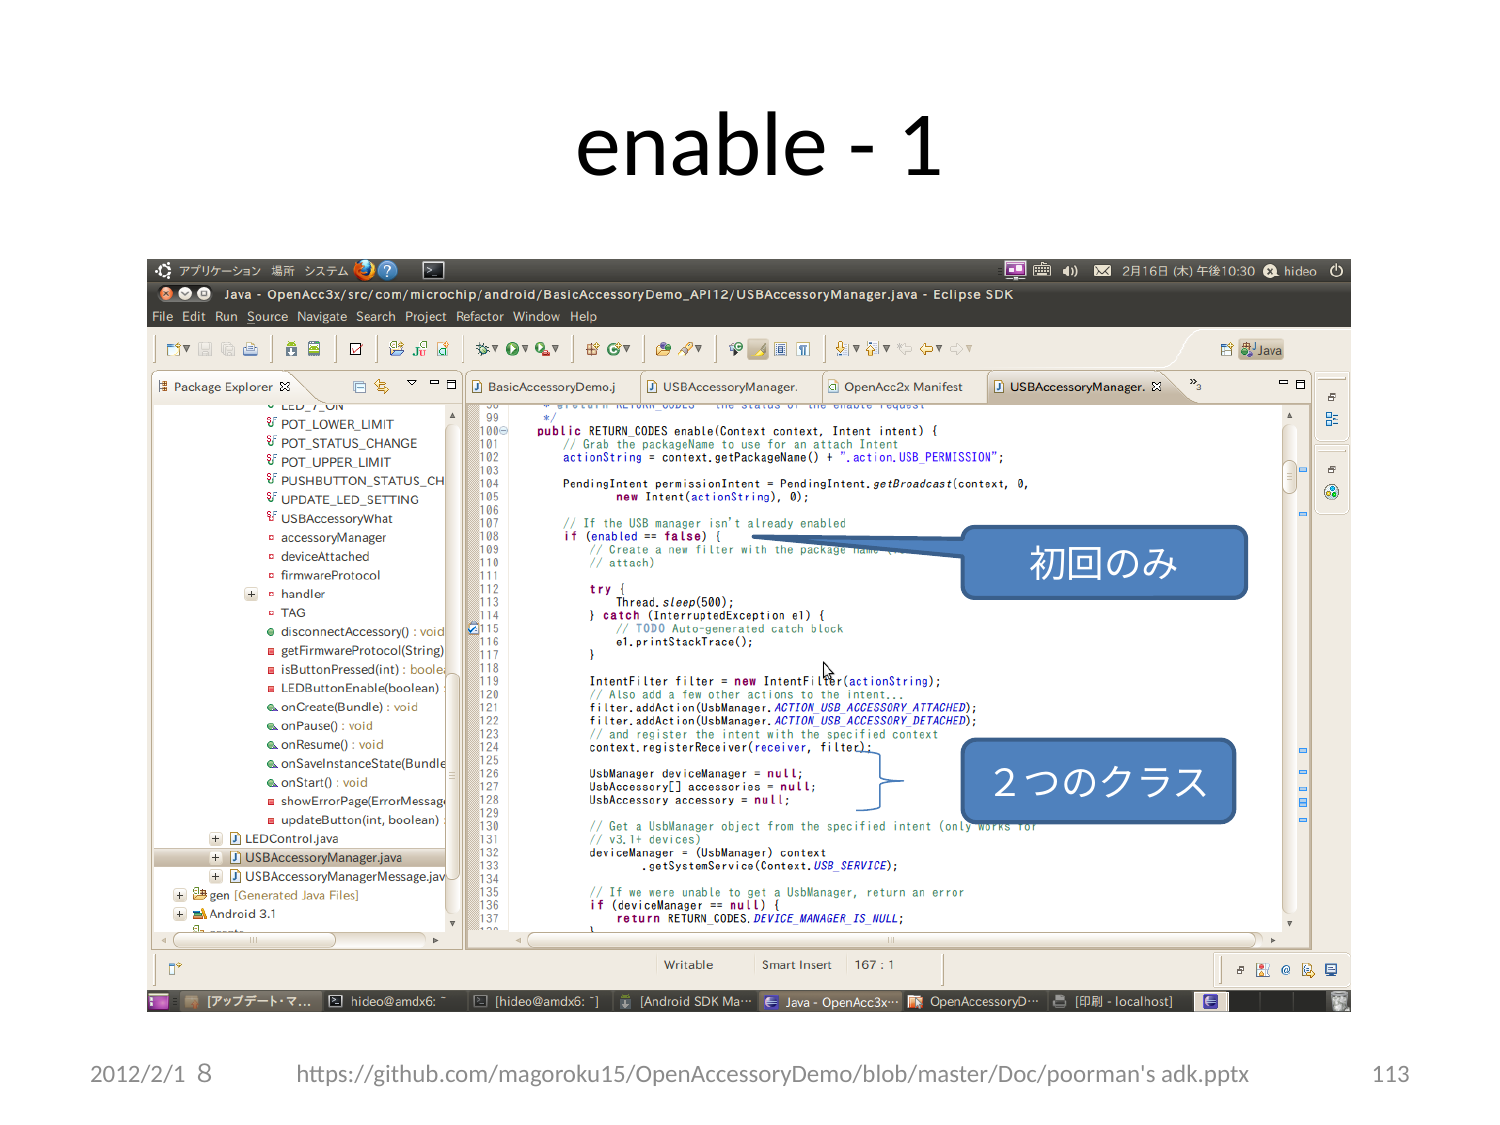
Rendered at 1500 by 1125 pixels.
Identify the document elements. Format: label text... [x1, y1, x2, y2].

slide_number 113 [1074, 1042, 1425, 1103]
picture [147, 259, 1351, 1012]
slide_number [75, 1042, 242, 1103]
footer https://github.com/magoroku15/OpenAccessoryDemo/blob/master/Doc/poorman's adk.pptx [242, 1042, 1074, 1103]
title enable - 1 [75, 45, 1425, 233]
